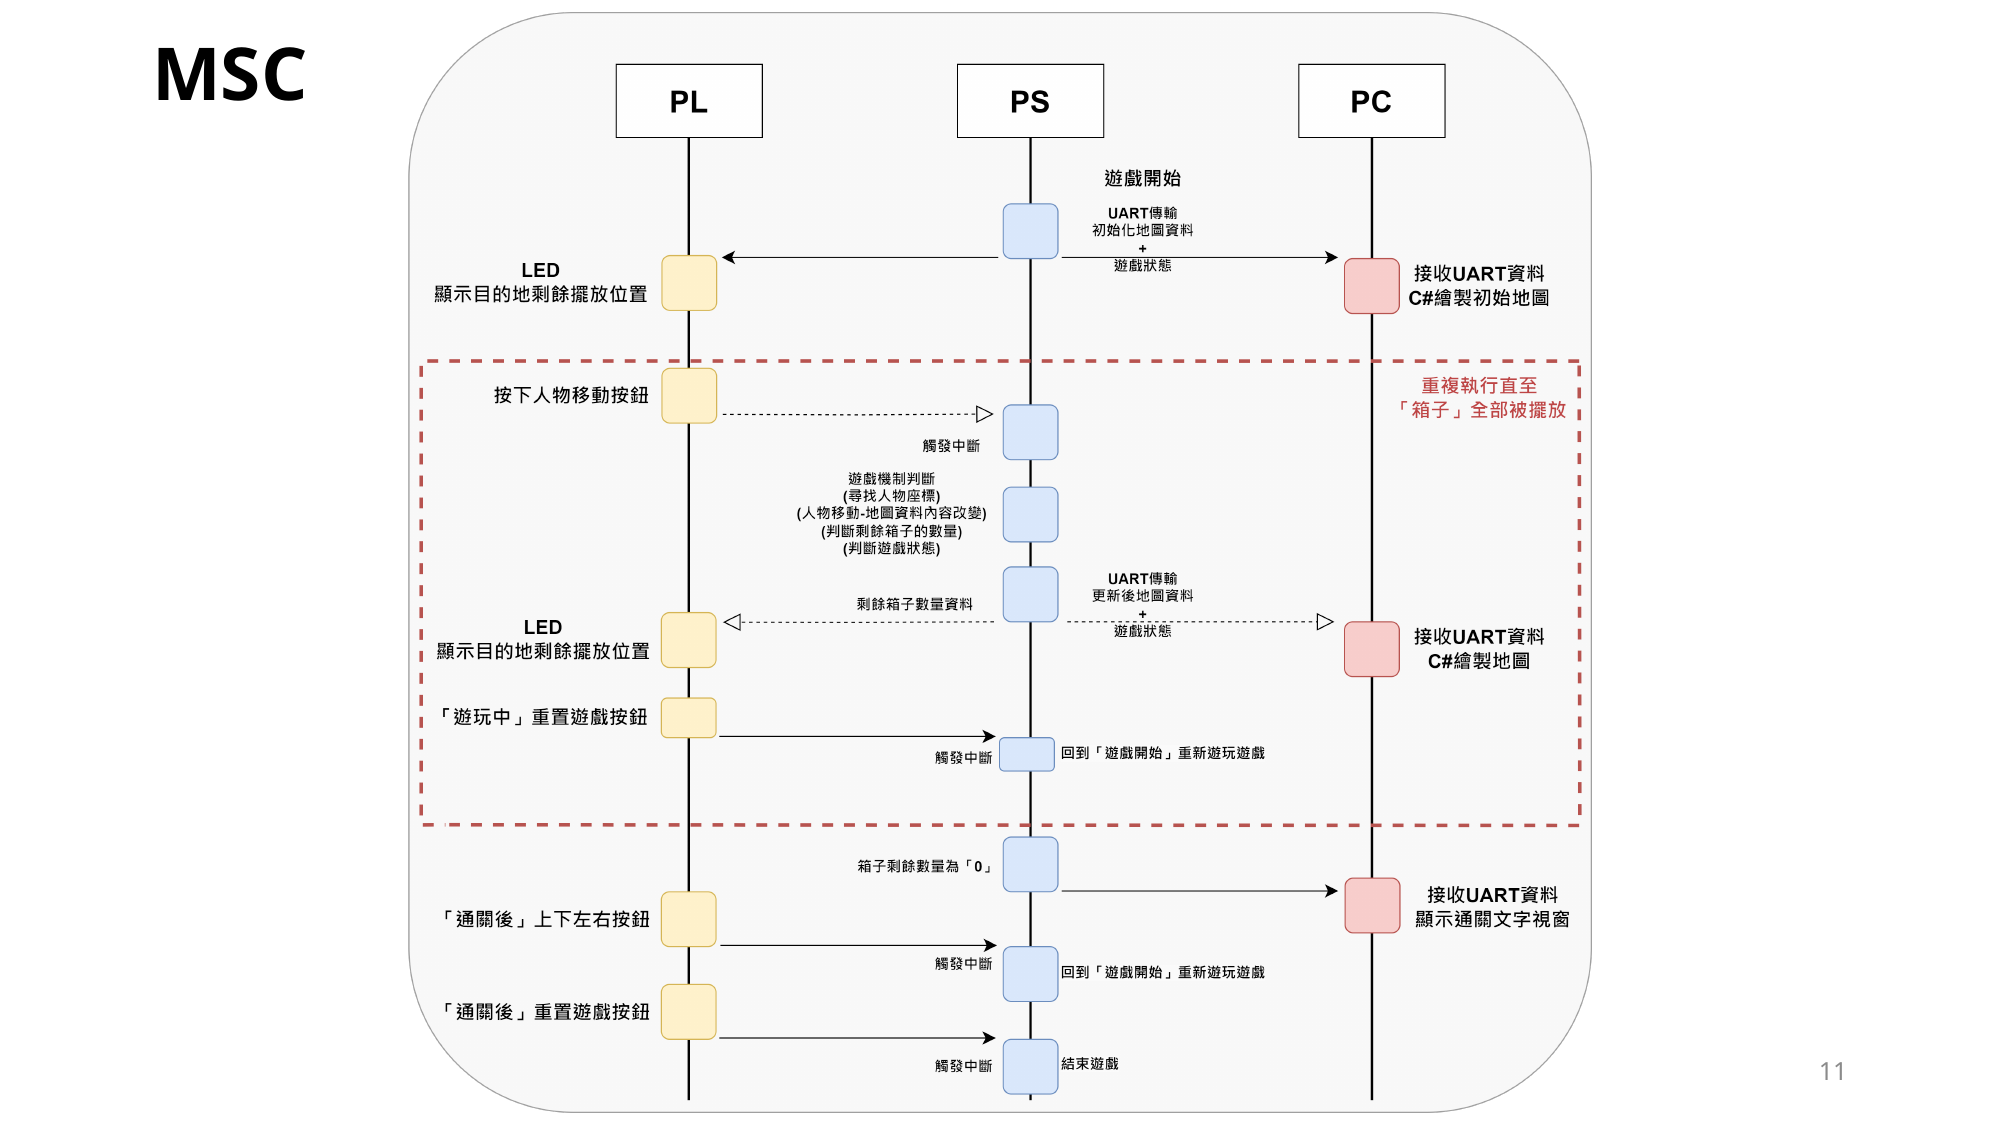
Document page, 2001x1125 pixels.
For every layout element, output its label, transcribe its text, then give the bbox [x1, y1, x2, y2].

slide_number 11 [1604, 1042, 1863, 1103]
picture [396, 0, 1604, 1125]
text_box MSC [137, 20, 335, 123]
